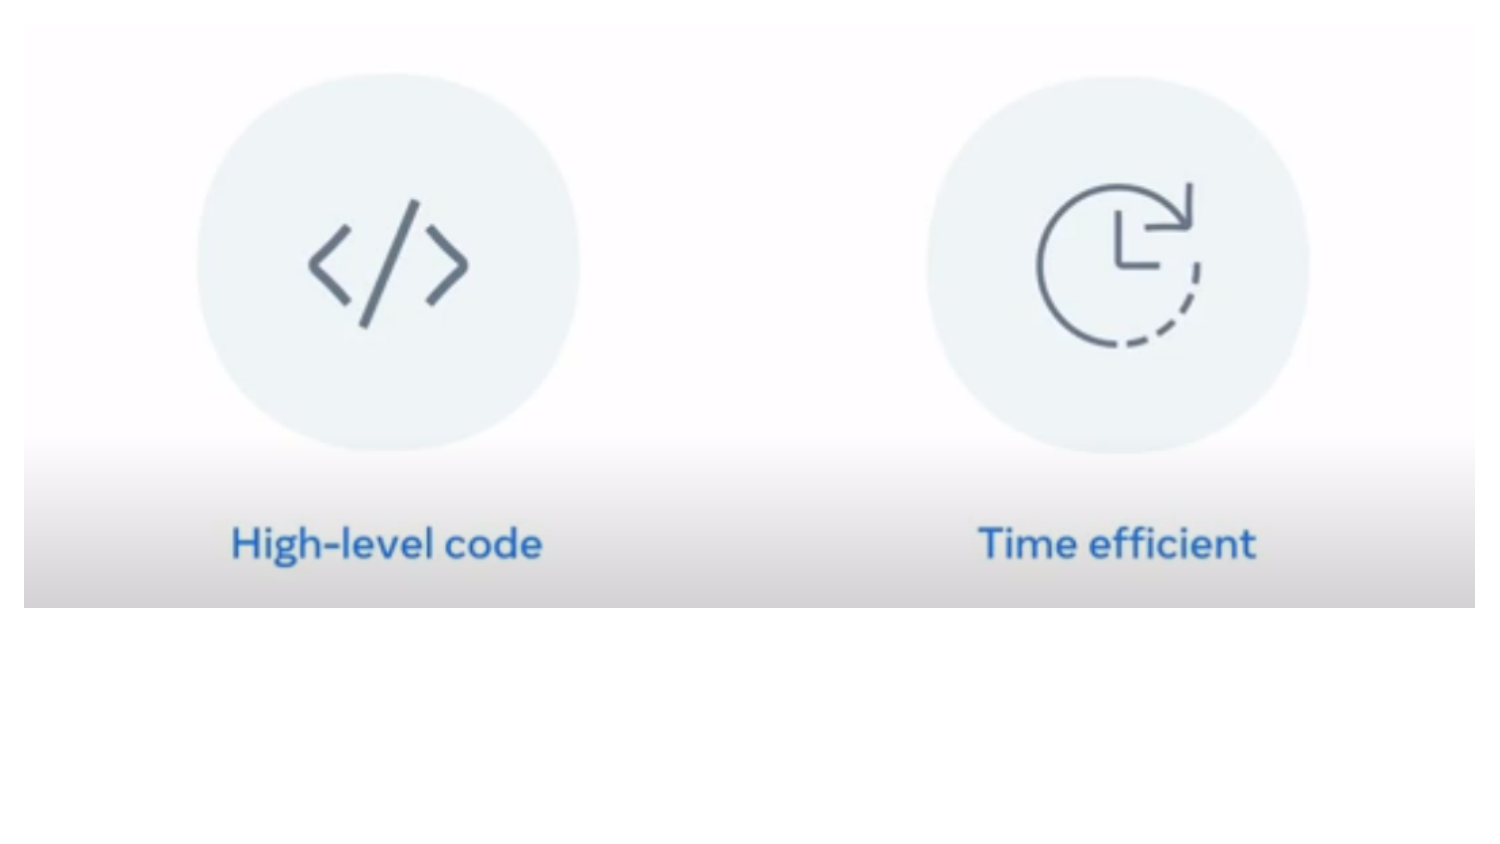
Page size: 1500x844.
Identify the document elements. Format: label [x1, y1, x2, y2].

picture [24, 24, 1476, 608]
